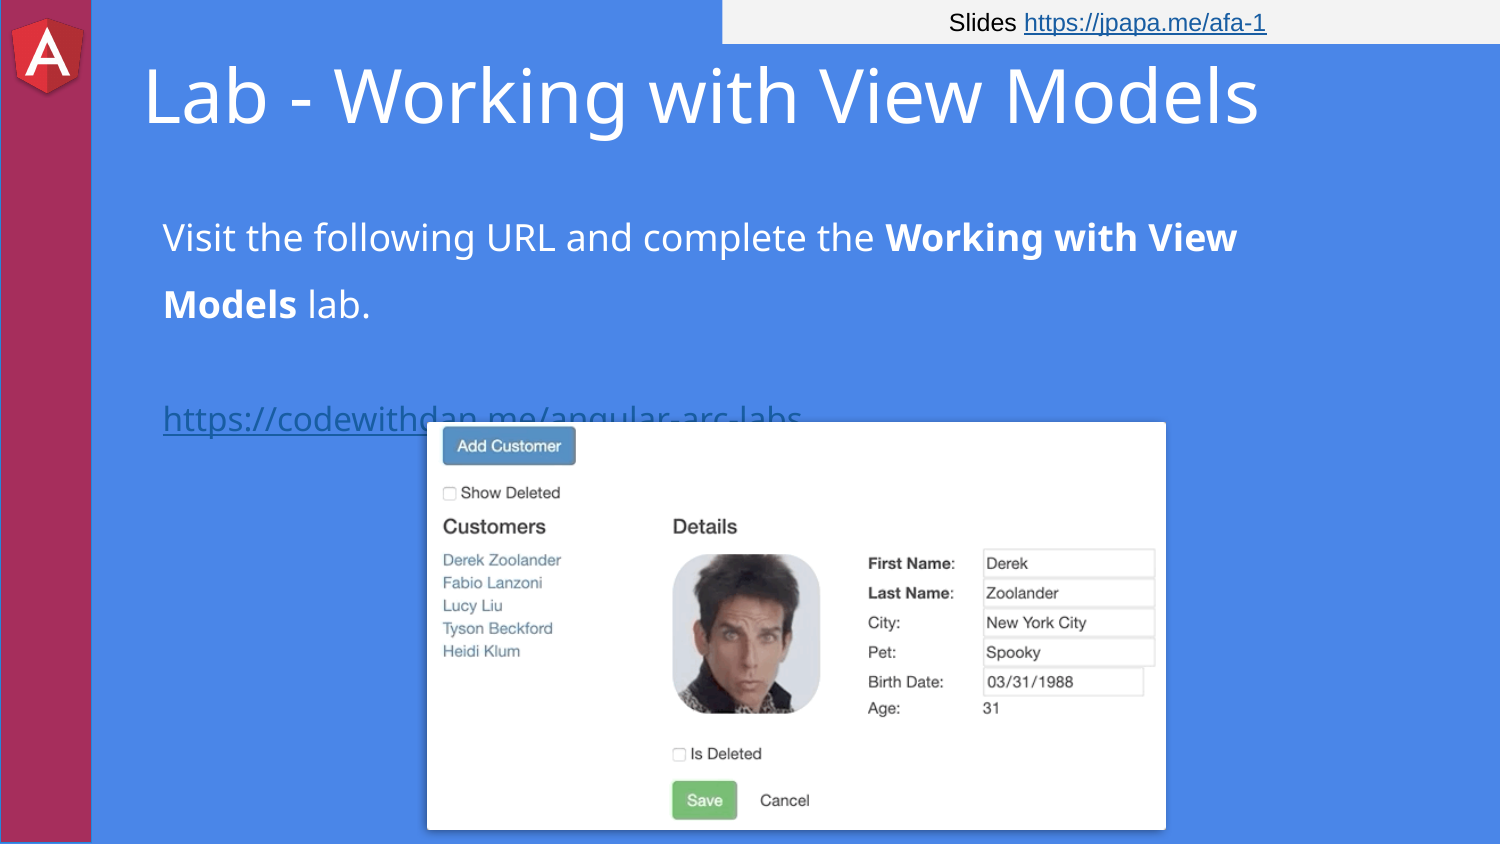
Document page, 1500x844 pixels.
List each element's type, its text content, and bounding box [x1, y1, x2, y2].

text_box [0, 0, 92, 843]
text_box Visit the following URL and complete the Working with View Models lab. https://codewithdan.me/angular-arc-labs [147, 176, 1353, 453]
picture [8, 13, 87, 99]
picture [426, 422, 1166, 830]
text_box Lab - Working with View Models [127, 47, 1465, 140]
text_box Slides https://jpapa.me/afa-1 [722, 0, 1500, 44]
